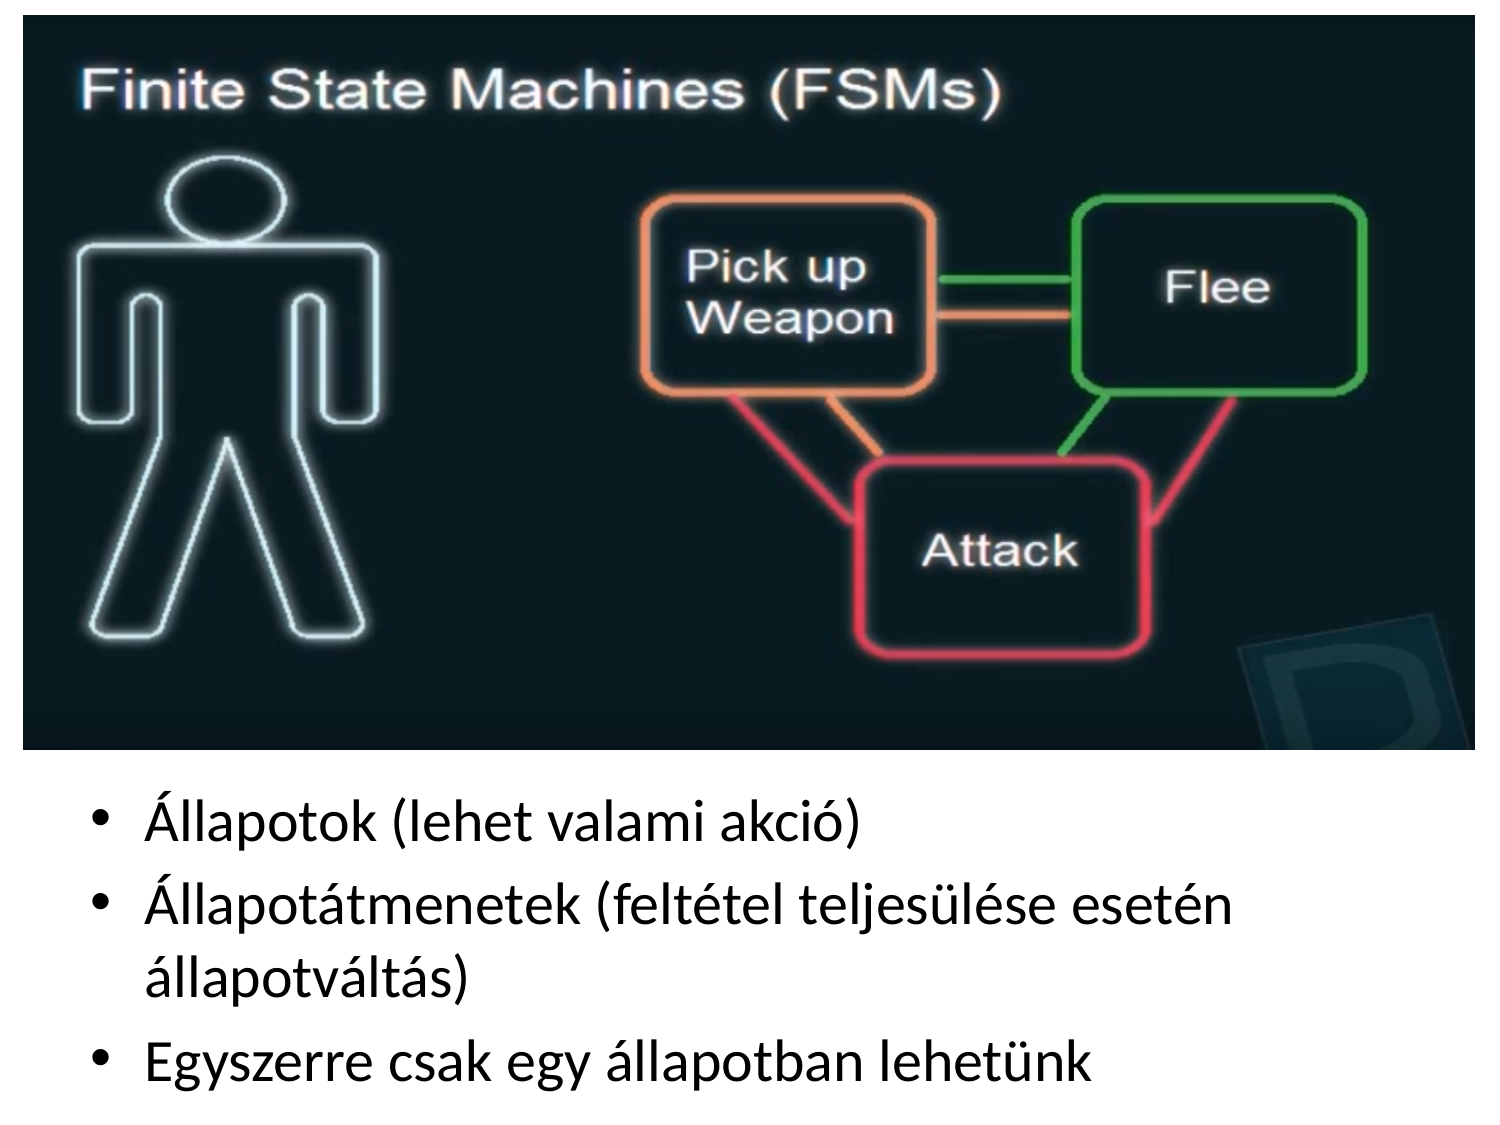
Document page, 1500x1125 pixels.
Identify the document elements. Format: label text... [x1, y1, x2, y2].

list Állapotok (lehet valami akció) Állapotátmenetek (feltétel teljesülése esetén állapotváltás) Egyszerre csak egy állapotban lehetünk [75, 773, 1425, 1102]
picture [23, 14, 1476, 751]
